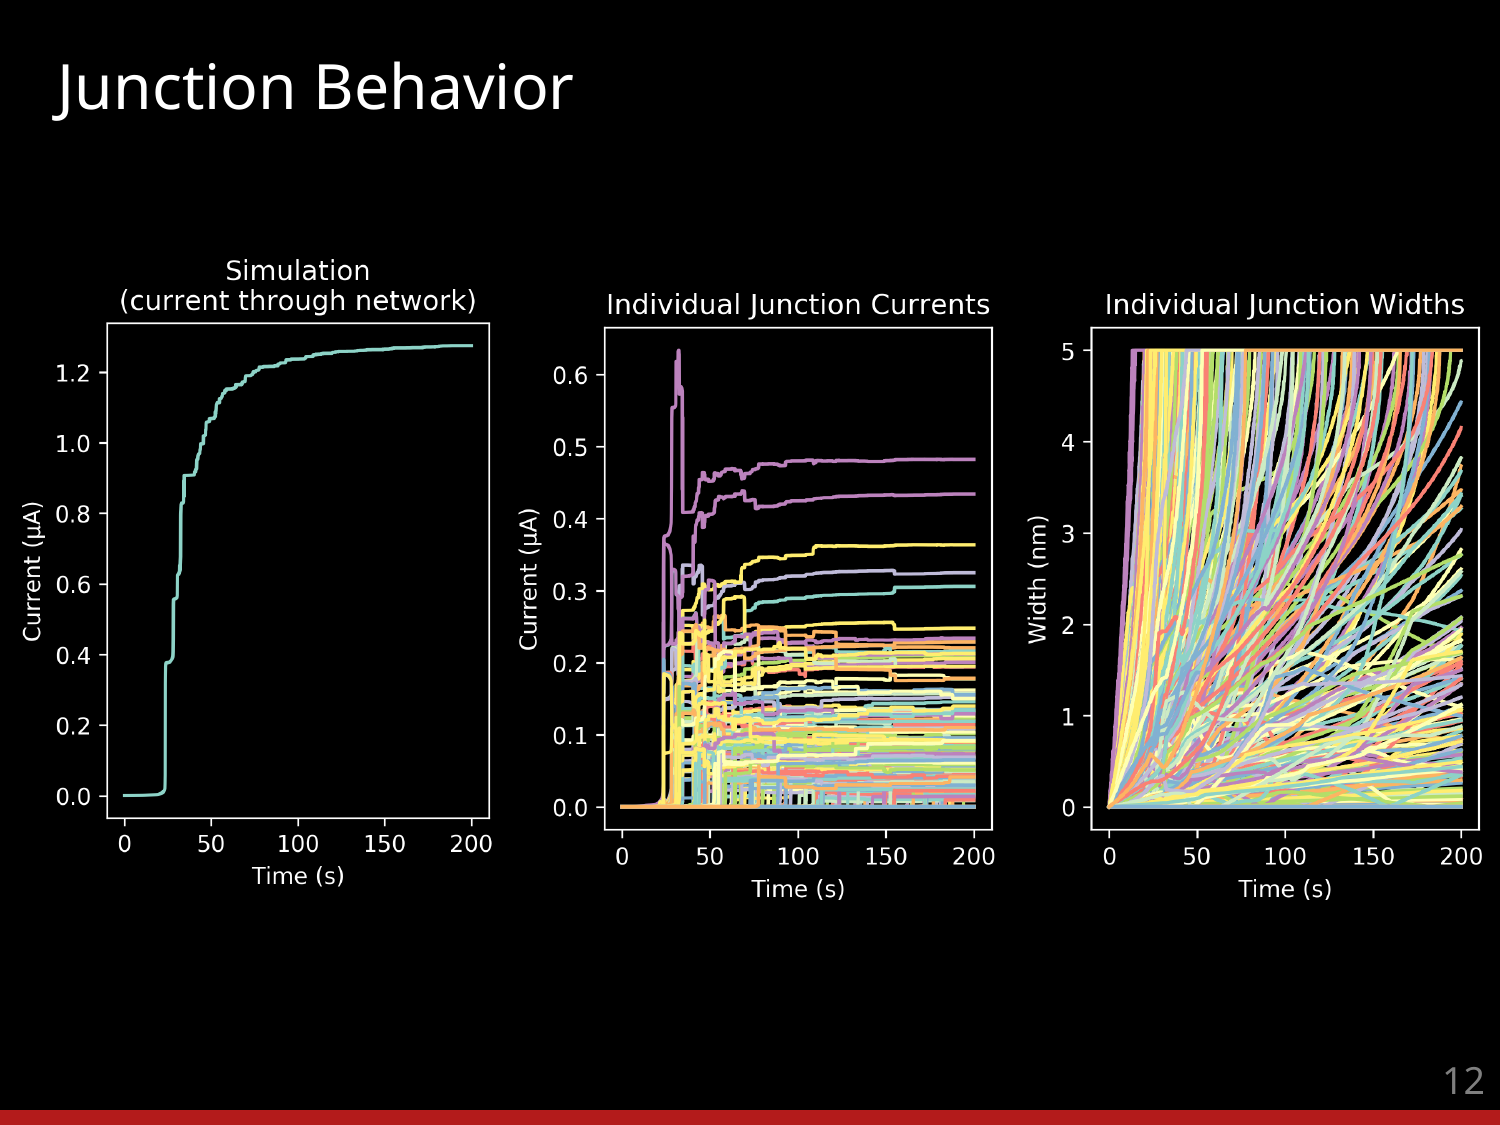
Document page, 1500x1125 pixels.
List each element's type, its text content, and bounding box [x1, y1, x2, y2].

picture [6, 241, 1499, 918]
text_box Junction Behavior [43, 39, 1365, 120]
